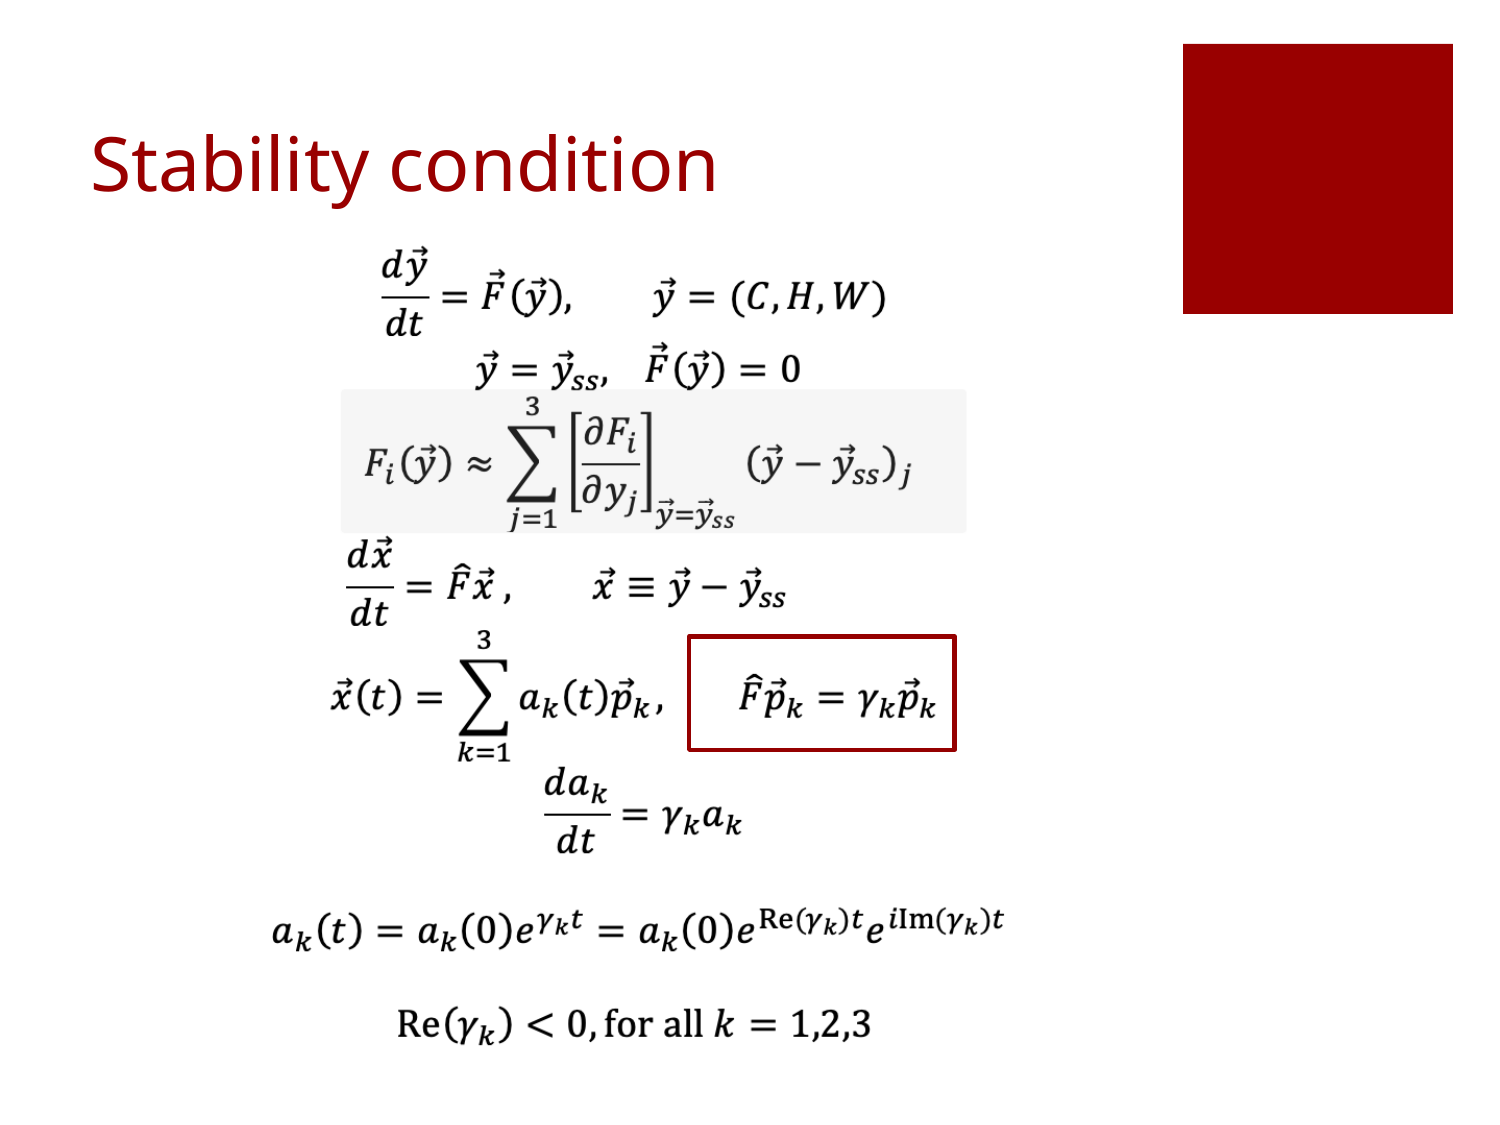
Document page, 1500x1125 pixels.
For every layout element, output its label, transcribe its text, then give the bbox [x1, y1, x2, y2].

picture [271, 213, 1052, 1115]
title Stability condition [75, 26, 1143, 214]
